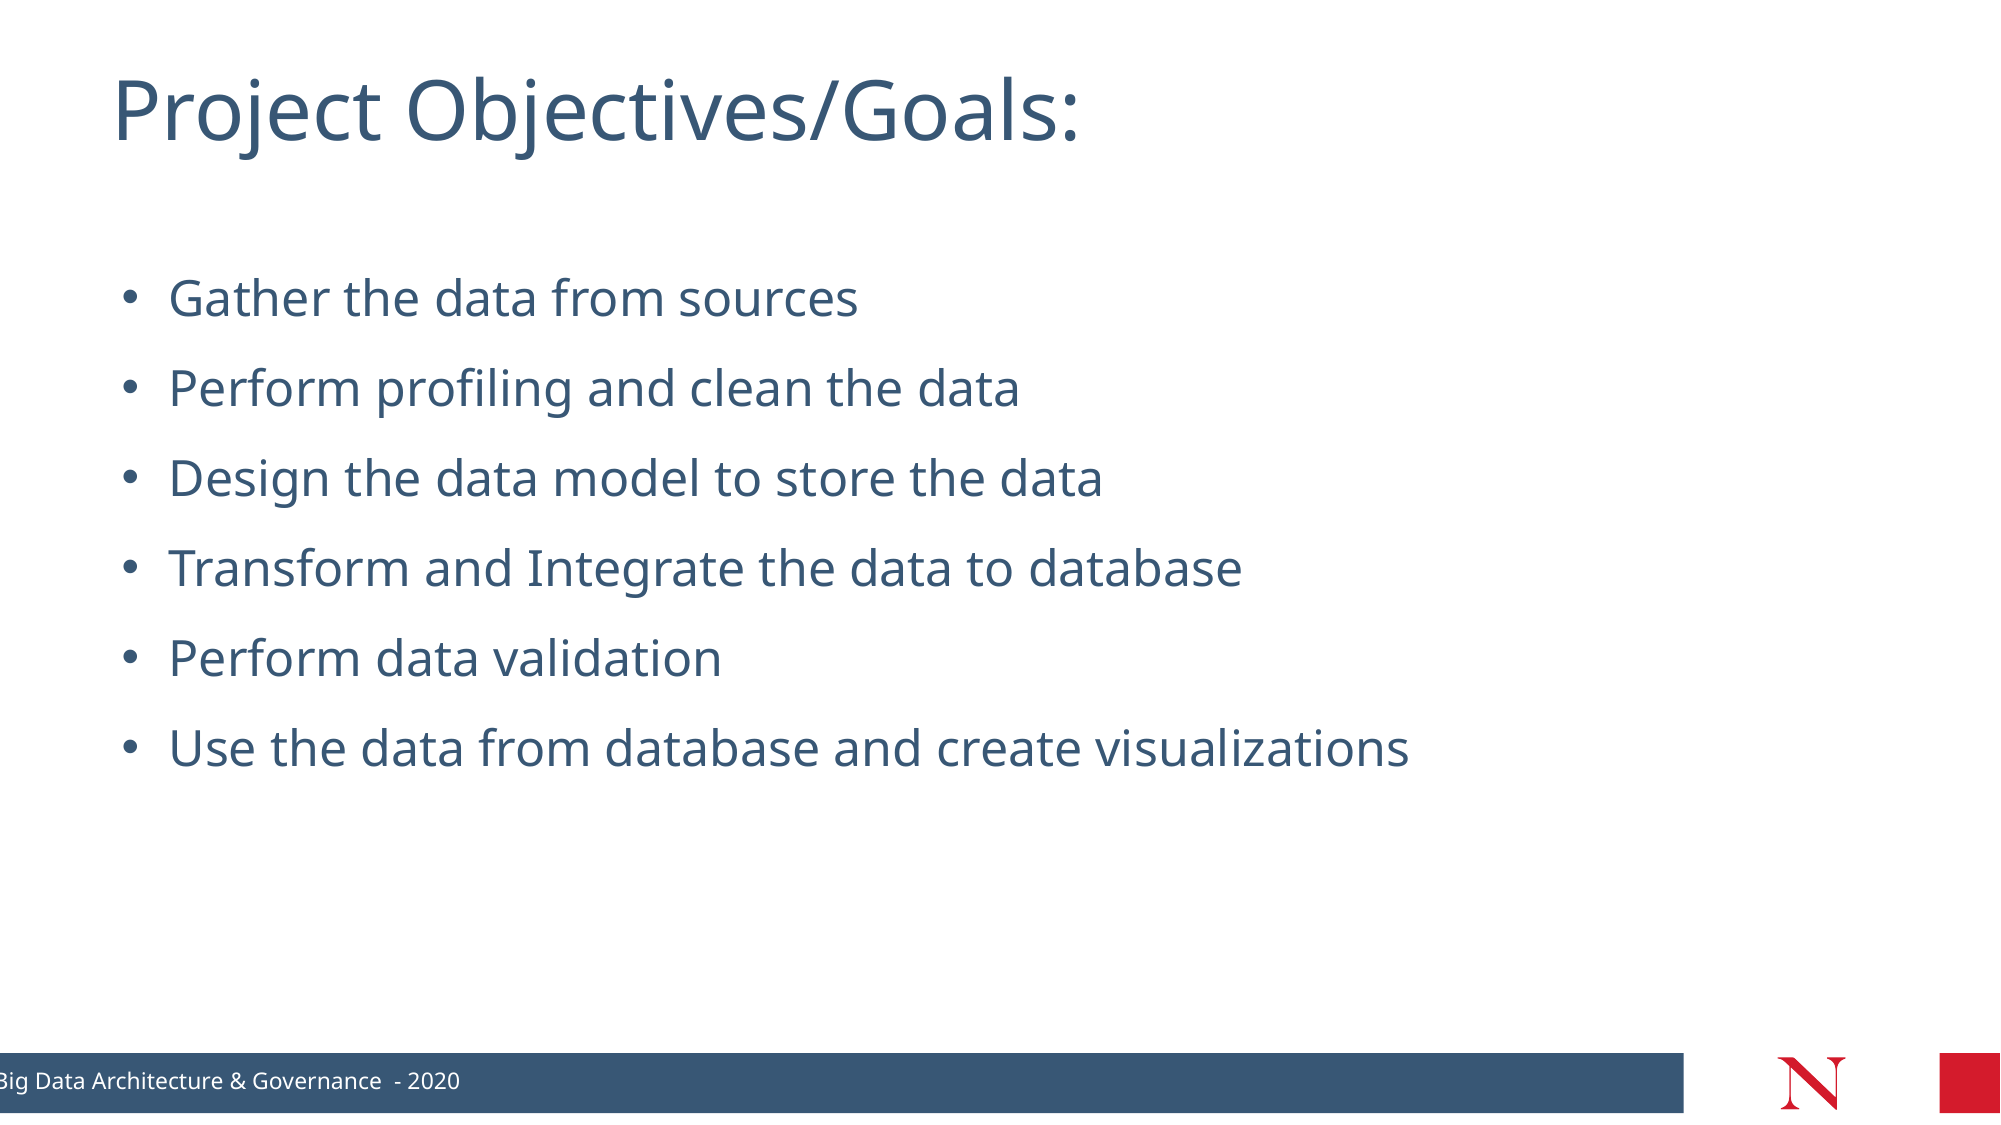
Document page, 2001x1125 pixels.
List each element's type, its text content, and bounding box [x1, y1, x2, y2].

title Project Objectives/Goals: [96, 48, 1822, 179]
picture [1766, 1038, 1857, 1125]
text_box Gather the data from sources Perform profiling and clean the data Design the data model to store the data Transform and Integrate the data to database Perform data validation Use the data from database and create visualizations [106, 228, 1740, 784]
